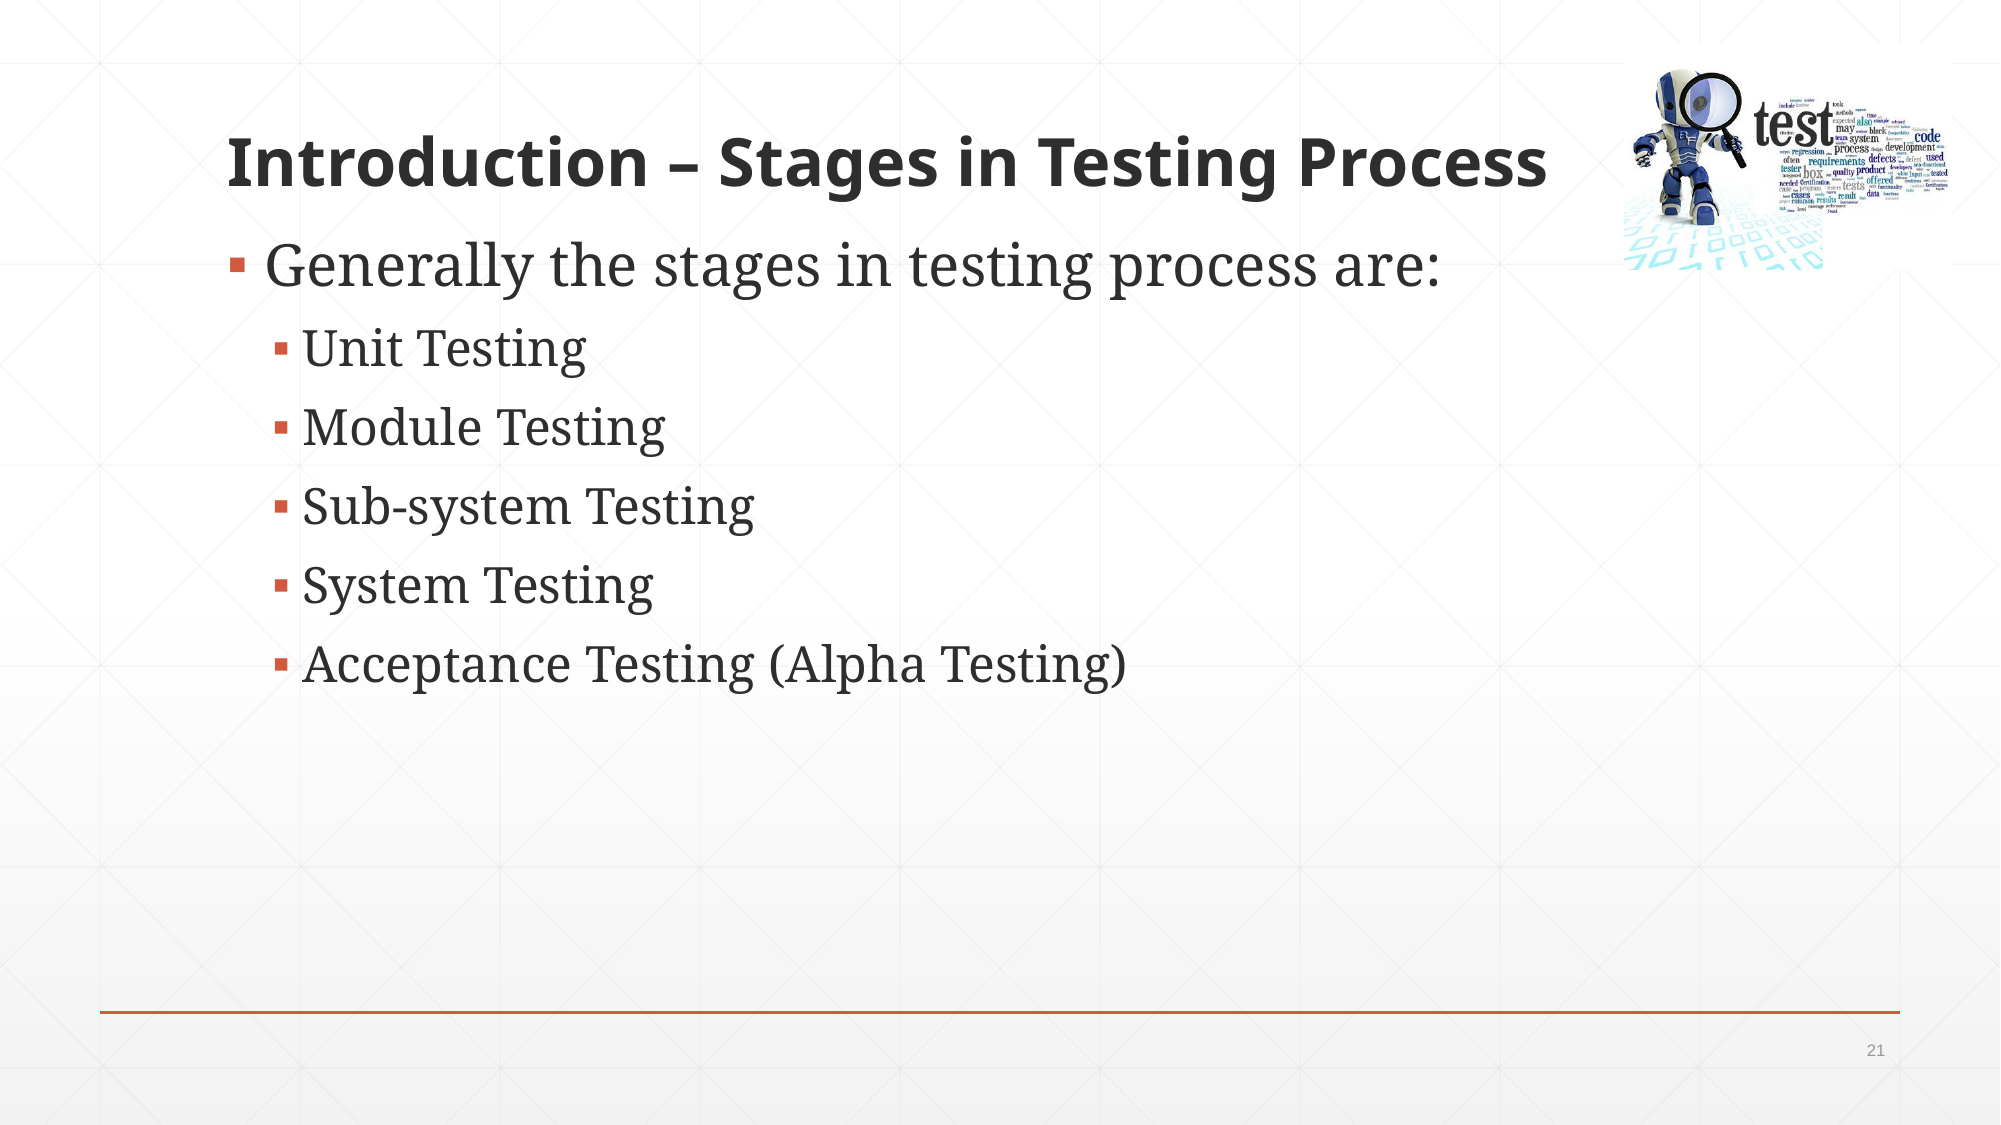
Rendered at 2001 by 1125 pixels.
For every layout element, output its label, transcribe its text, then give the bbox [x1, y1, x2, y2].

list Generally the stages in testing process are: Unit Testing Module Testing Sub-system Testing System Testing Acceptance Testing (Alpha Testing) [212, 228, 1788, 950]
title Introduction – Stages in Testing Process [212, 82, 1624, 209]
picture [1624, 43, 1951, 270]
slide_number 21 [1749, 1031, 1901, 1069]
